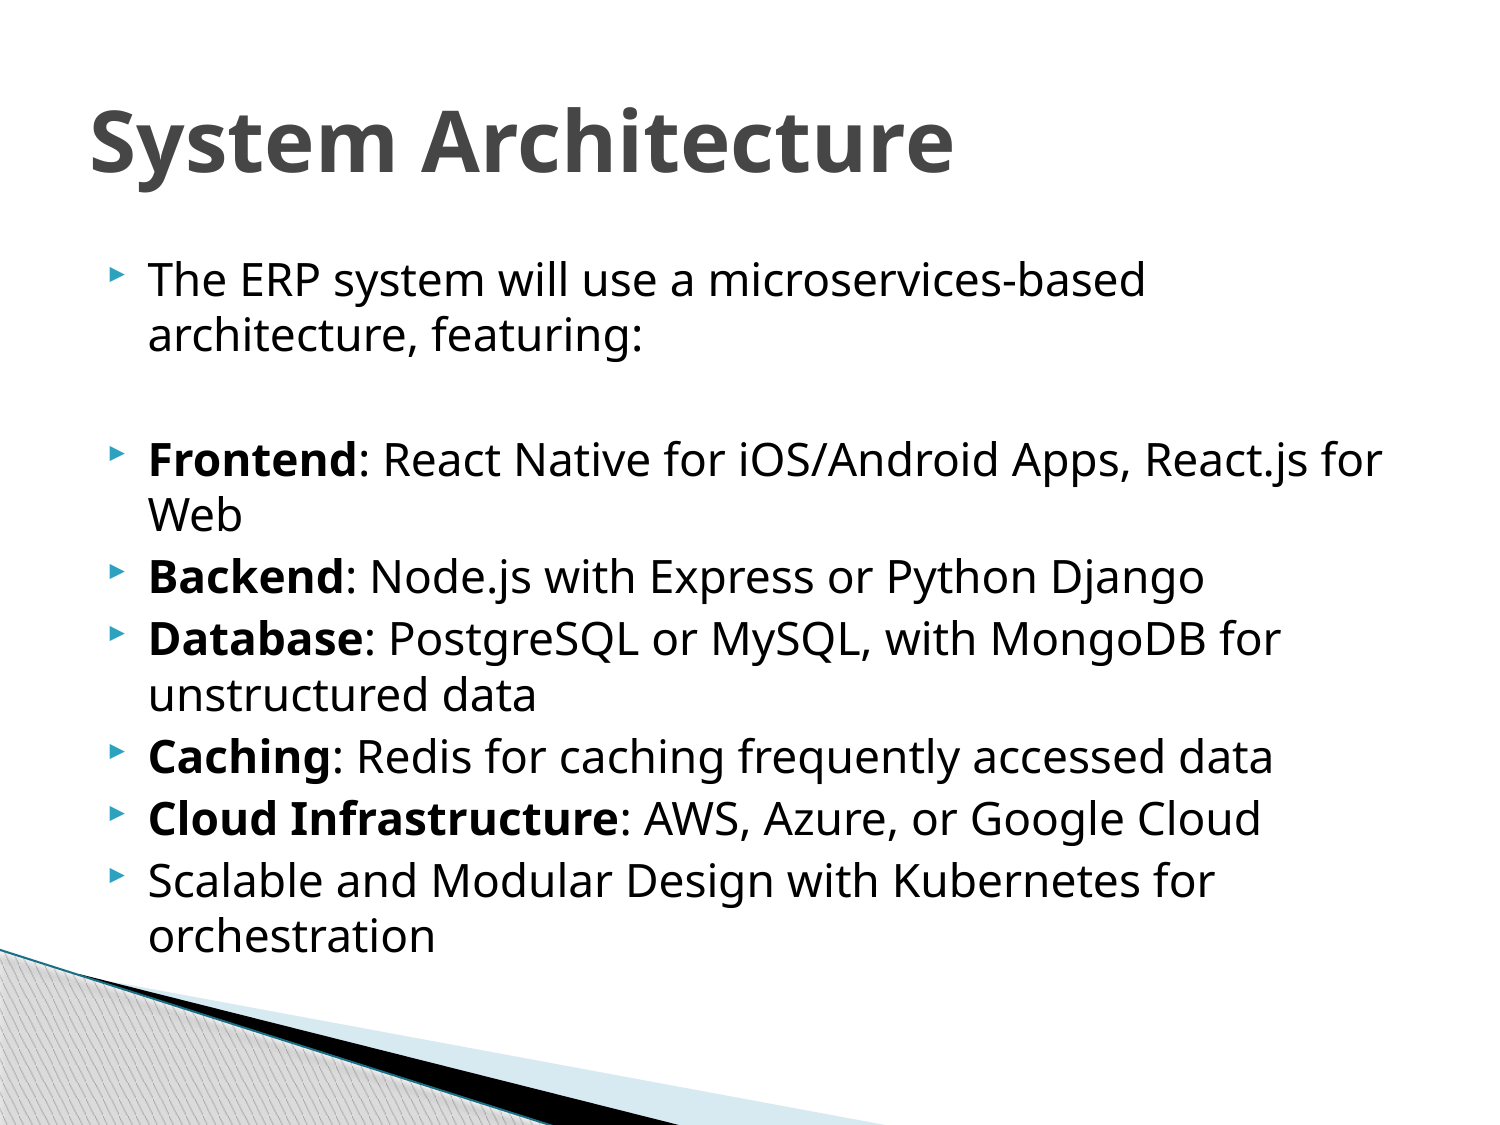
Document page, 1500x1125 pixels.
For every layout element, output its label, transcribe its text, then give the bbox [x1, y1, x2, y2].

list The ERP system will use a microservices-based architecture, featuring: Frontend: React Native for iOS/Android Apps, React.js for Web Backend: Node.js with Express or Python Django Database: PostgreSQL or MySQL, with MongoDB for unstructured data Caching: Redis for caching frequently accessed data Cloud Infrastructure: AWS, Azure, or Google Cloud Scalable and Modular Design with Kubernetes for orchestration [75, 243, 1425, 986]
title System Architecture [75, 45, 1425, 233]
